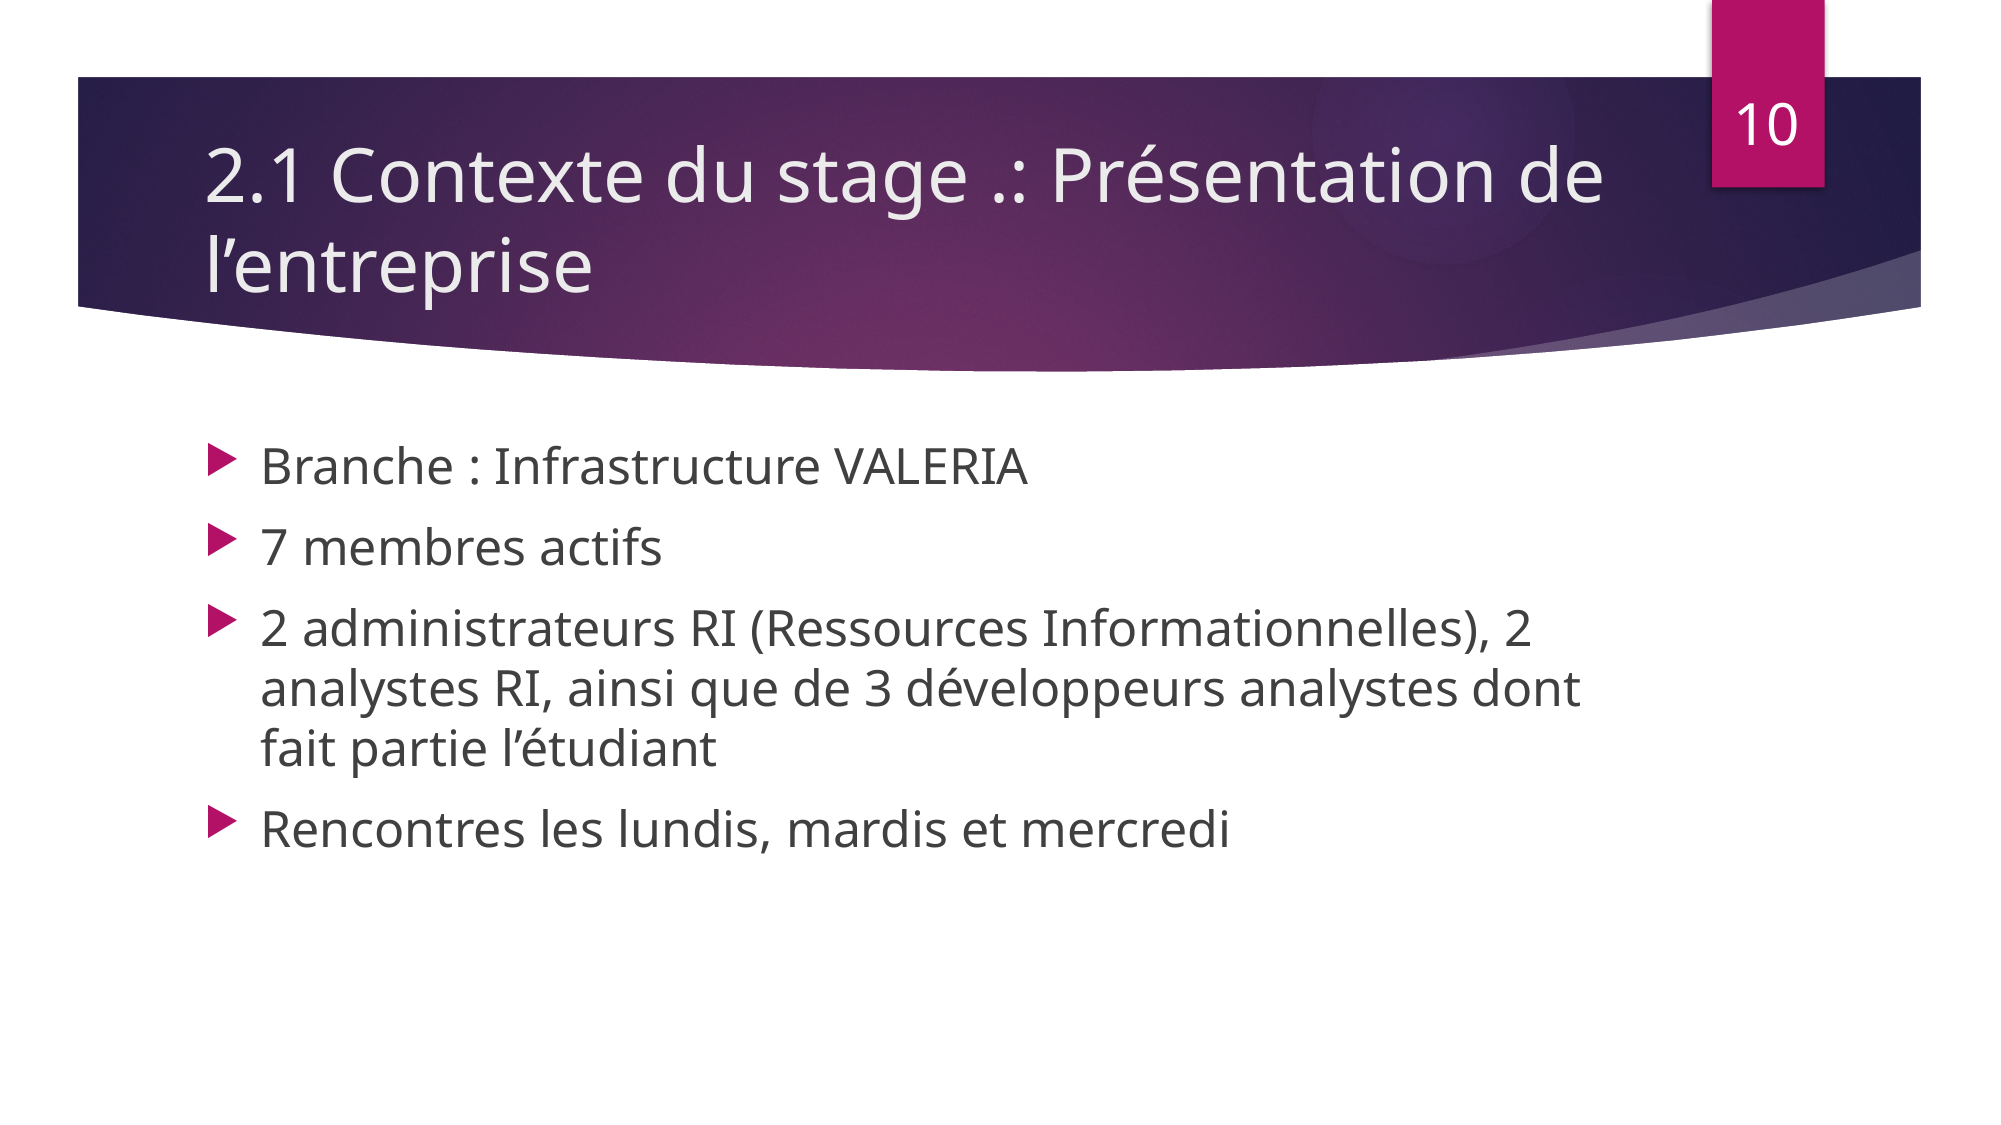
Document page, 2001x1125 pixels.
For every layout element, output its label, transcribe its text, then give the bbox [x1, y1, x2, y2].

list Branche : Infrastructure VALERIA 7 membres actifs 2 administrateurs RI (Ressources Informationnelles), 2 analystes RI, ainsi que de 3 développeurs analystes dont fait partie l’étudiant Rencontres les lundis, mardis et mercredi [189, 427, 1638, 988]
title 2.1 Contexte du stage .: Présentation de l’entreprise [189, 159, 1627, 276]
slide_number 10 [1698, 48, 1836, 175]
